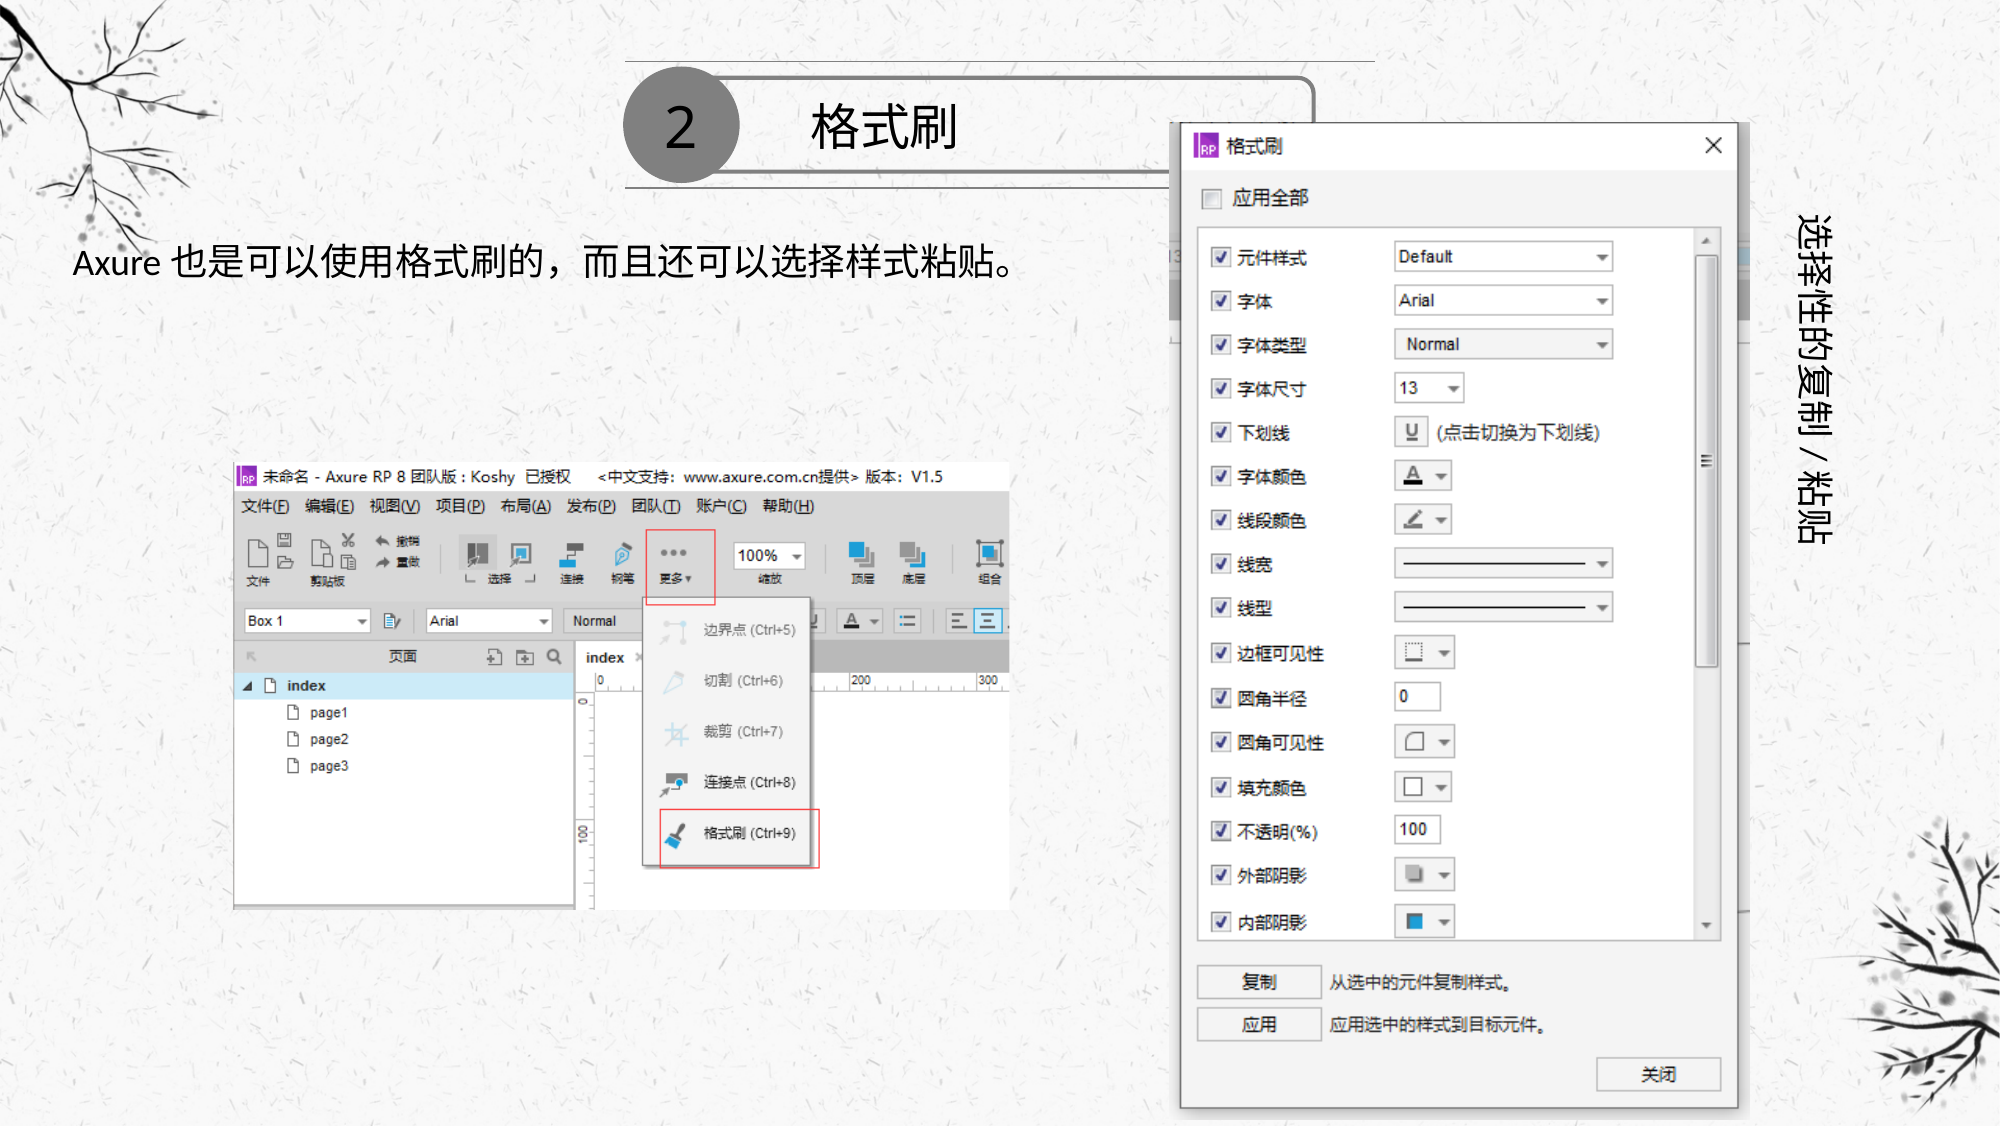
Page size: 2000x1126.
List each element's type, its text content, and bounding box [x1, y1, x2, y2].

text_box 选择性的复制/粘贴 [1770, 198, 1847, 687]
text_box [622, 66, 1314, 184]
picture [0, 0, 2000, 1126]
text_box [625, 61, 1376, 120]
text_box Axure也是可以使用格式刷的，而且还可以选择样式粘贴。 [57, 230, 1034, 291]
